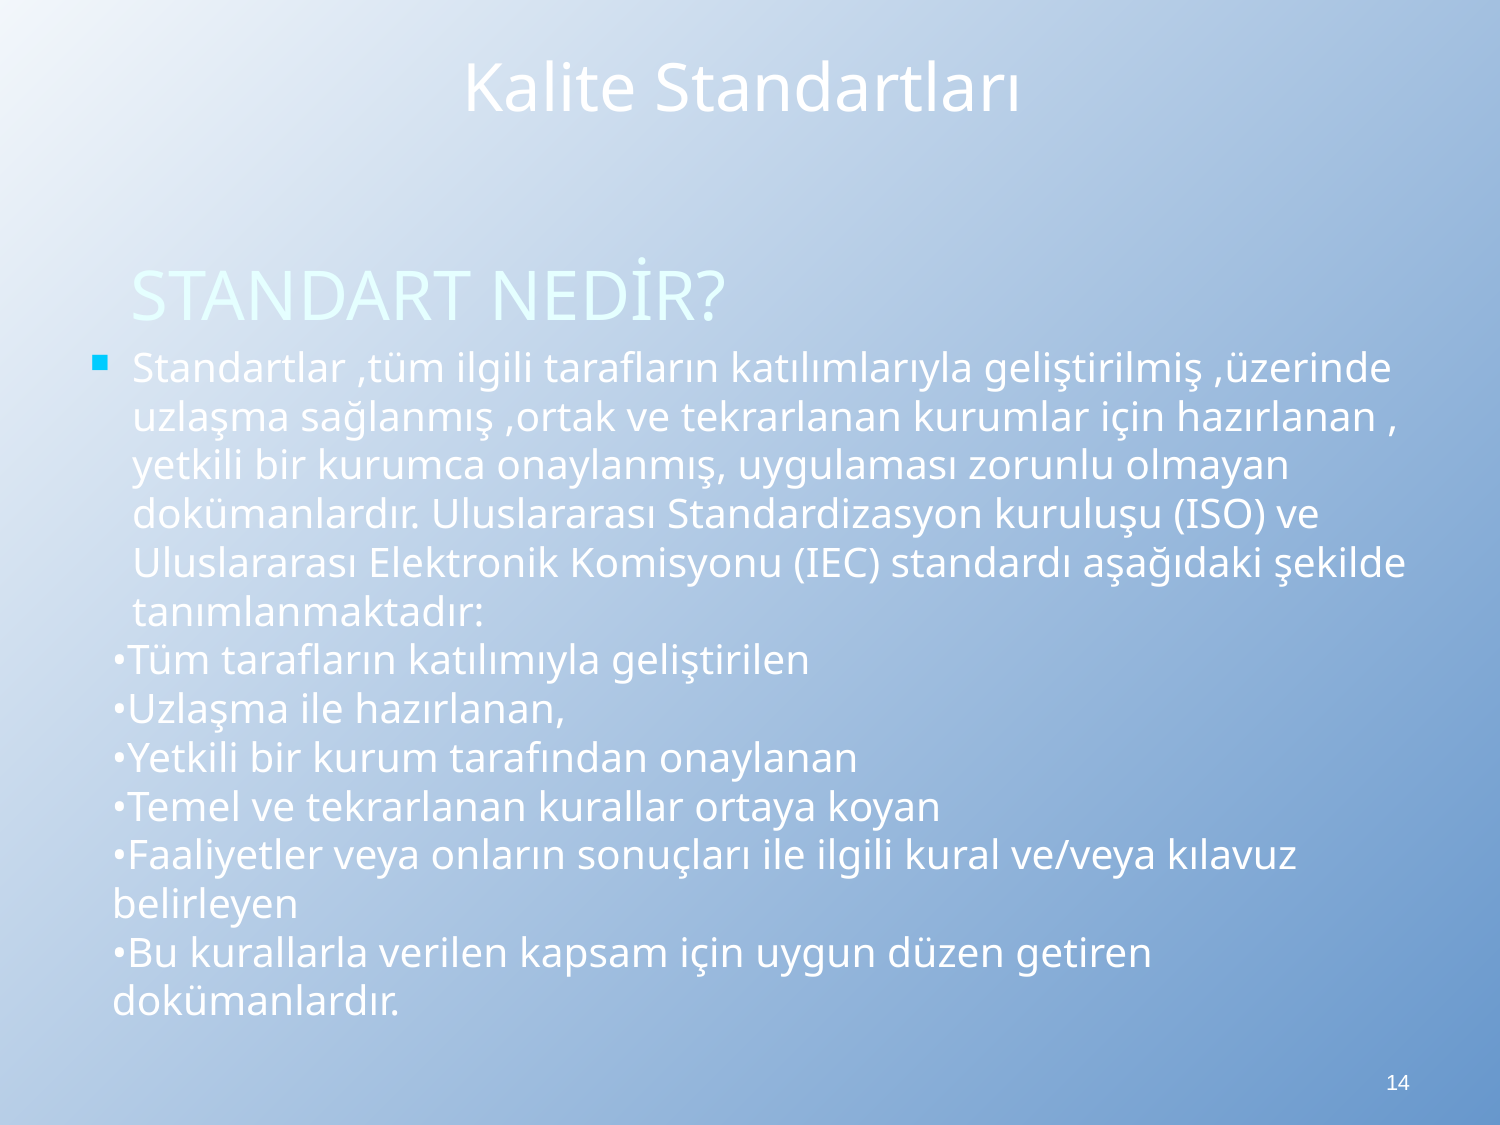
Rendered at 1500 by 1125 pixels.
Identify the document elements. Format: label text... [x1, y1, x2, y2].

text_box Kalite Standartları [447, 37, 1198, 133]
title STANDART NEDİR? [74, 219, 783, 334]
slide_number 14 [1074, 1024, 1426, 1103]
list Standartlar ,tüm ilgili tarafların katılımlarıyla geliştirilmiş ,üzerinde uzlaşma sağlanmış ,ortak ve tekrarlanan kurumlar için hazırlanan , yetkili bir kurumca onaylanmış, uygulaması zorunlu olmayan dokümanlardır. Uluslararası Standardizasyon kuruluşu (ISO) ve Uluslararası Elektronik Komisyonu (IEC) standardı aşağıdaki şekilde tanımlanmaktadır: •Tüm tarafların katılımıyla geliştirilen •Uzlaşma ile hazırlanan, •Yetkili bir kurum tarafından onaylanan •Temel ve tekrarlanan kurallar ortaya koyan •Faaliyetler veya onların sonuçları ile ilgili kural ve/veya kılavuz belirleyen •Bu kurallarla verilen kapsam için uygun düzen getiren dokümanlardır. [74, 334, 1452, 891]
